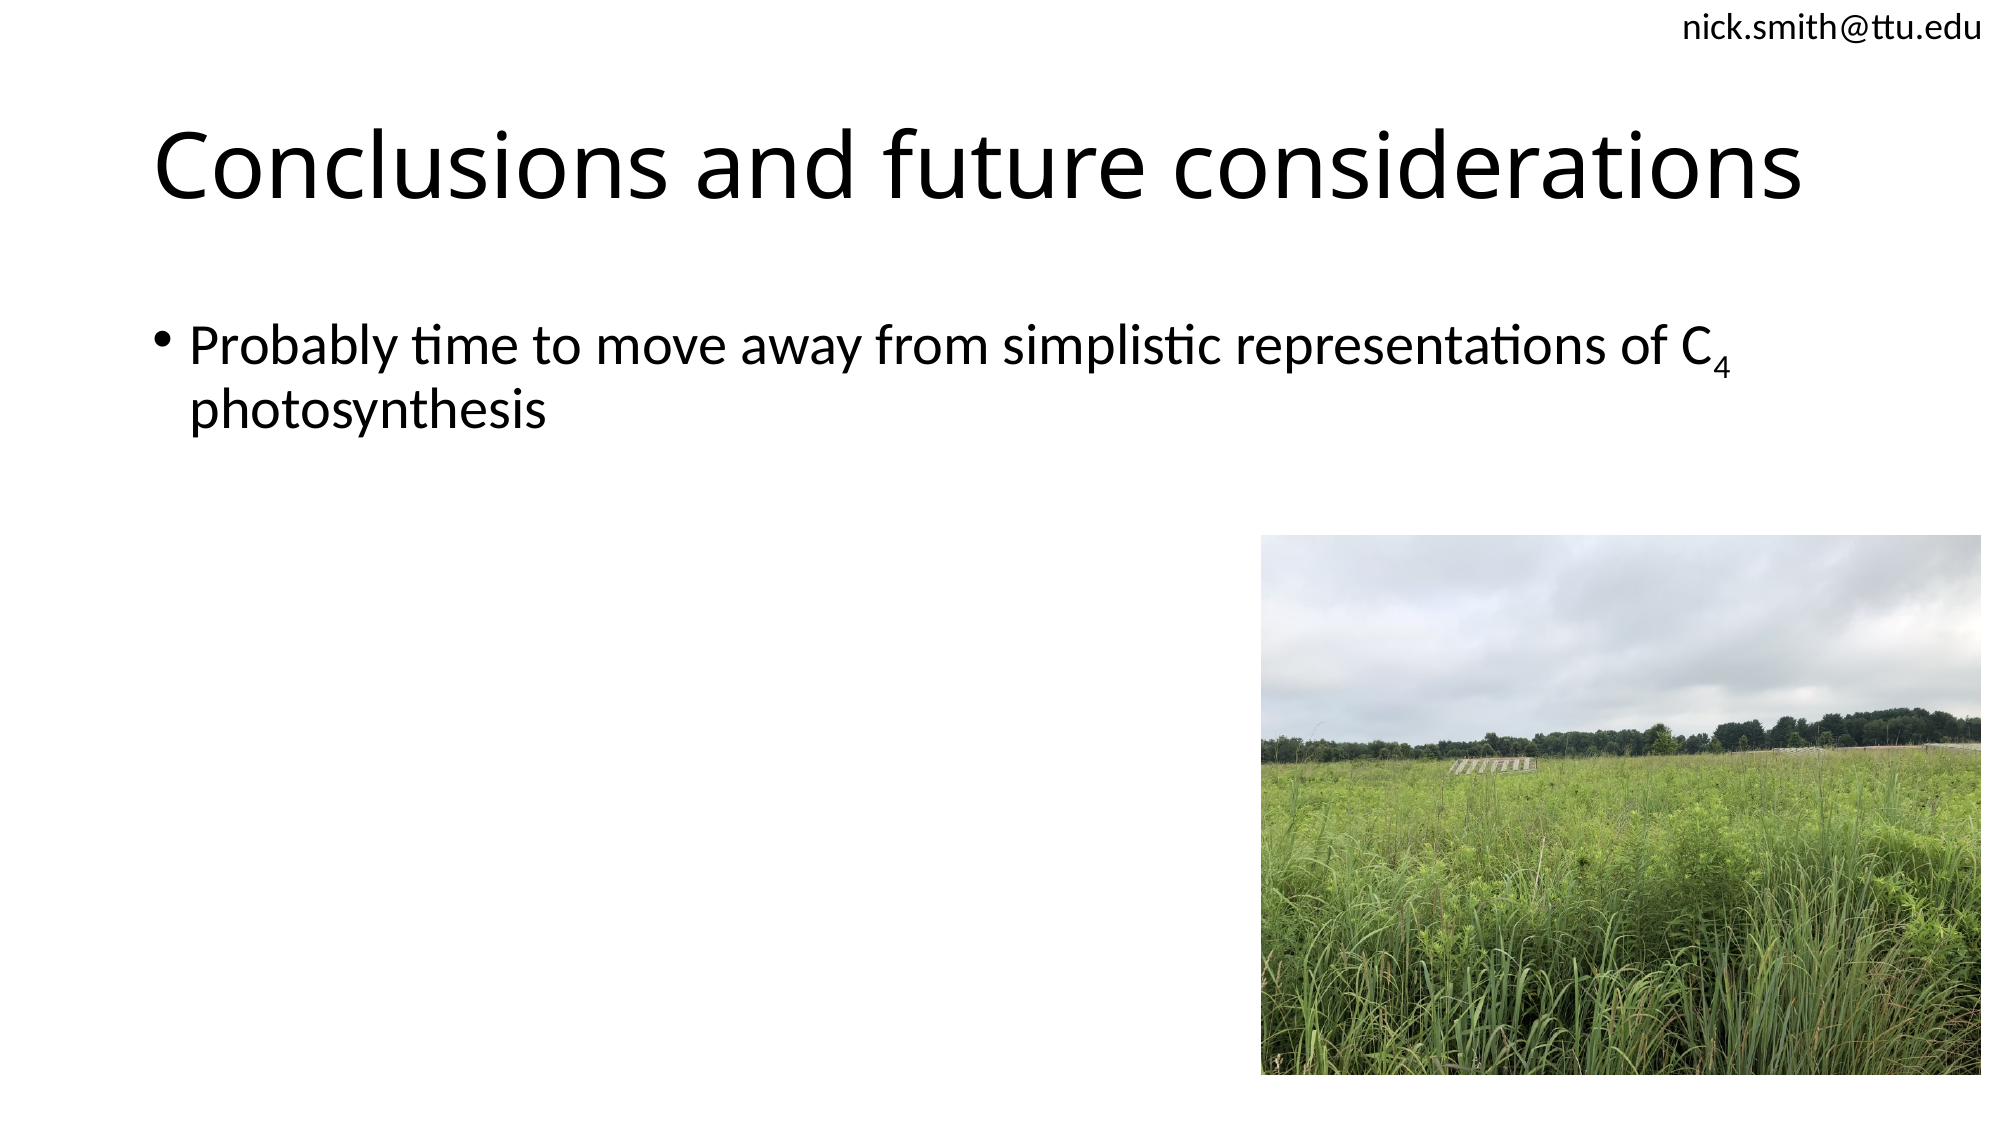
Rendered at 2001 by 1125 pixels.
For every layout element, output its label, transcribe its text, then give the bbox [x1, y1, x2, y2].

text_box nick.smith@ttu.edu [1667, 0, 1998, 55]
picture [1261, 535, 1981, 1075]
title Conclusions and future considerations [137, 59, 1863, 278]
list Probably time to move away from simplistic representations of C4 photosynthesis [137, 299, 1863, 1014]
